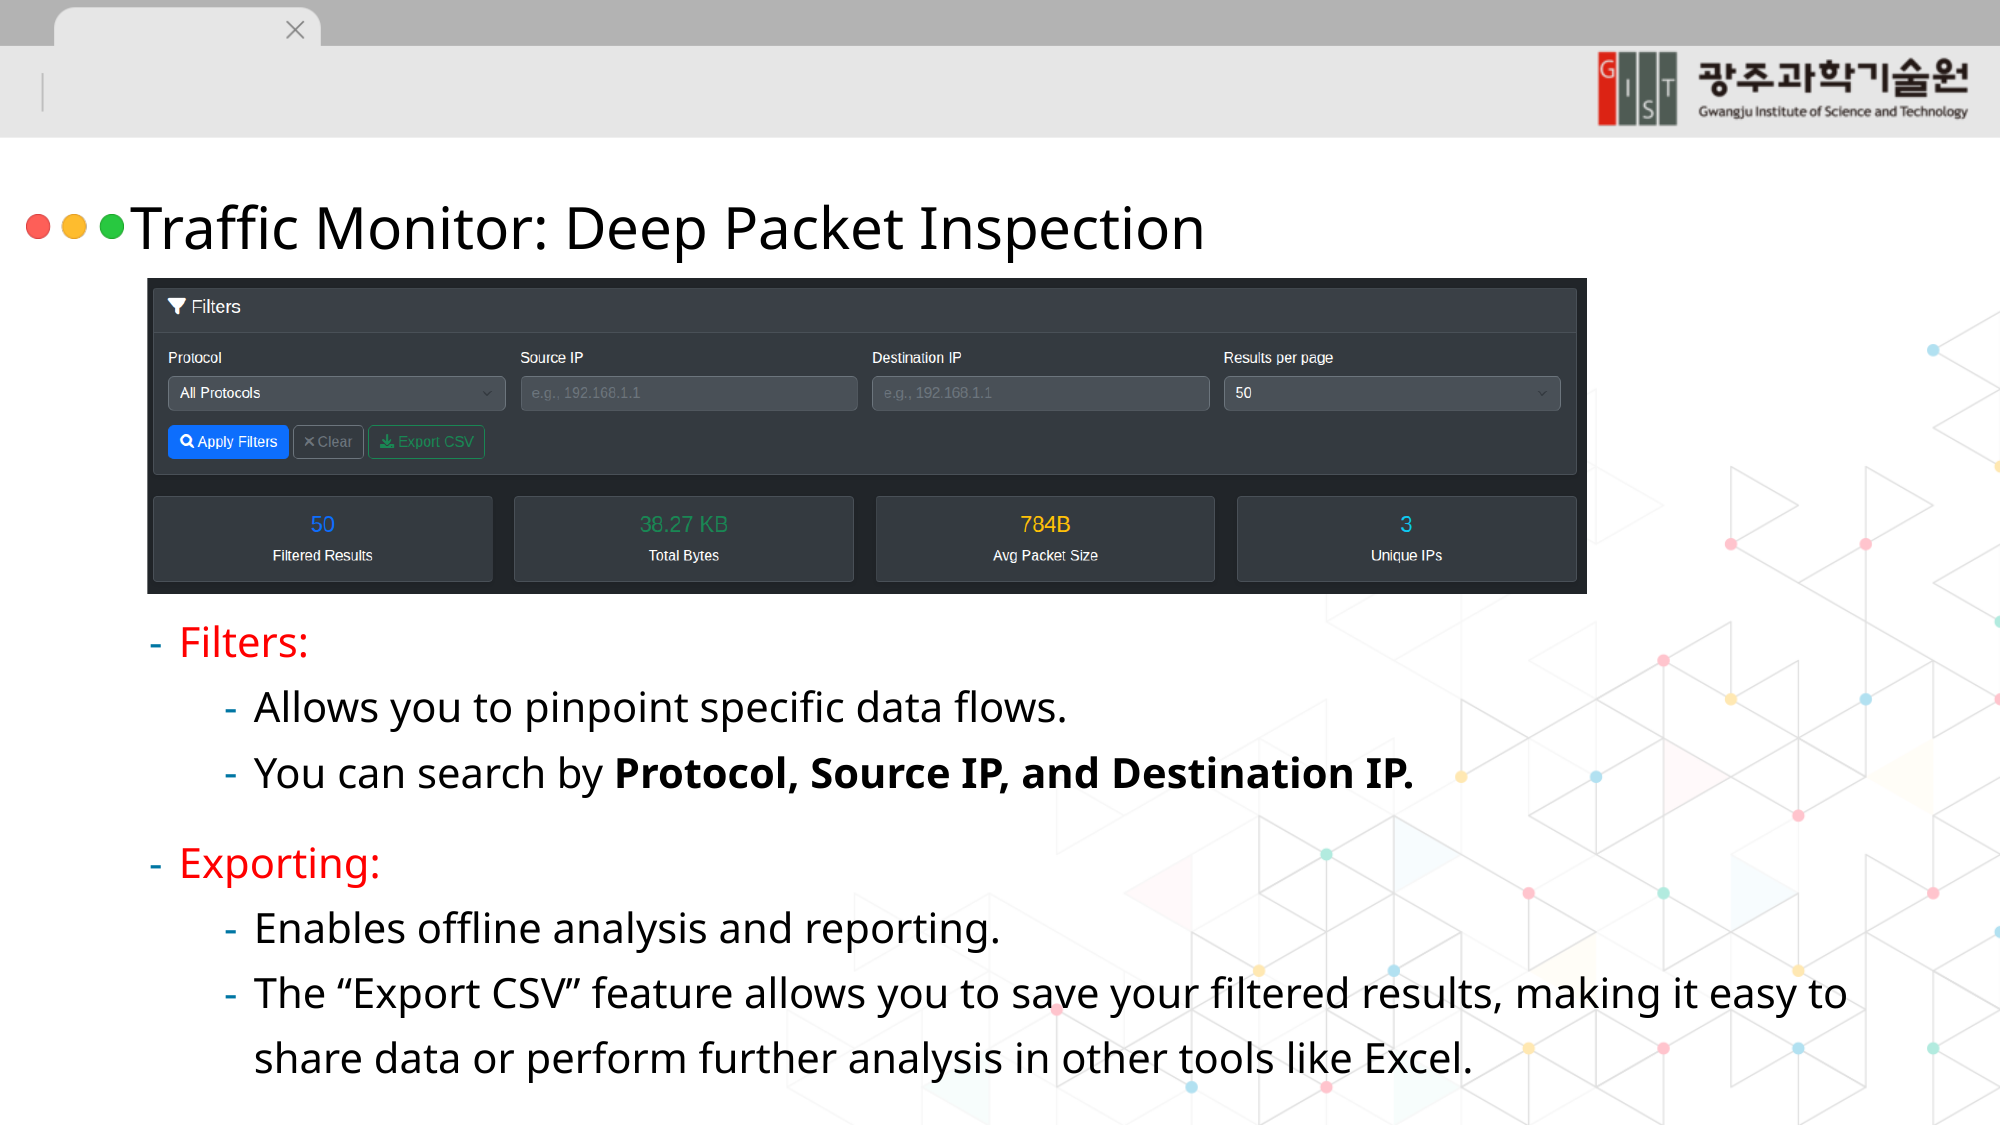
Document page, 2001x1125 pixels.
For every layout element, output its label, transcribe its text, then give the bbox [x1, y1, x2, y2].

text_box Filters: Allows you to pinpoint specific data flows. You can search by Protocol, Source IP, and Destination IP. Exporting: Enables offline analysis and reporting. The “Export CSV” feature allows you to save your filtered results, making it easy to share data or perform further analysis in other tools like Excel. [134, 593, 1966, 1090]
picture [0, 0, 2000, 1125]
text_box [26, 183, 1212, 270]
